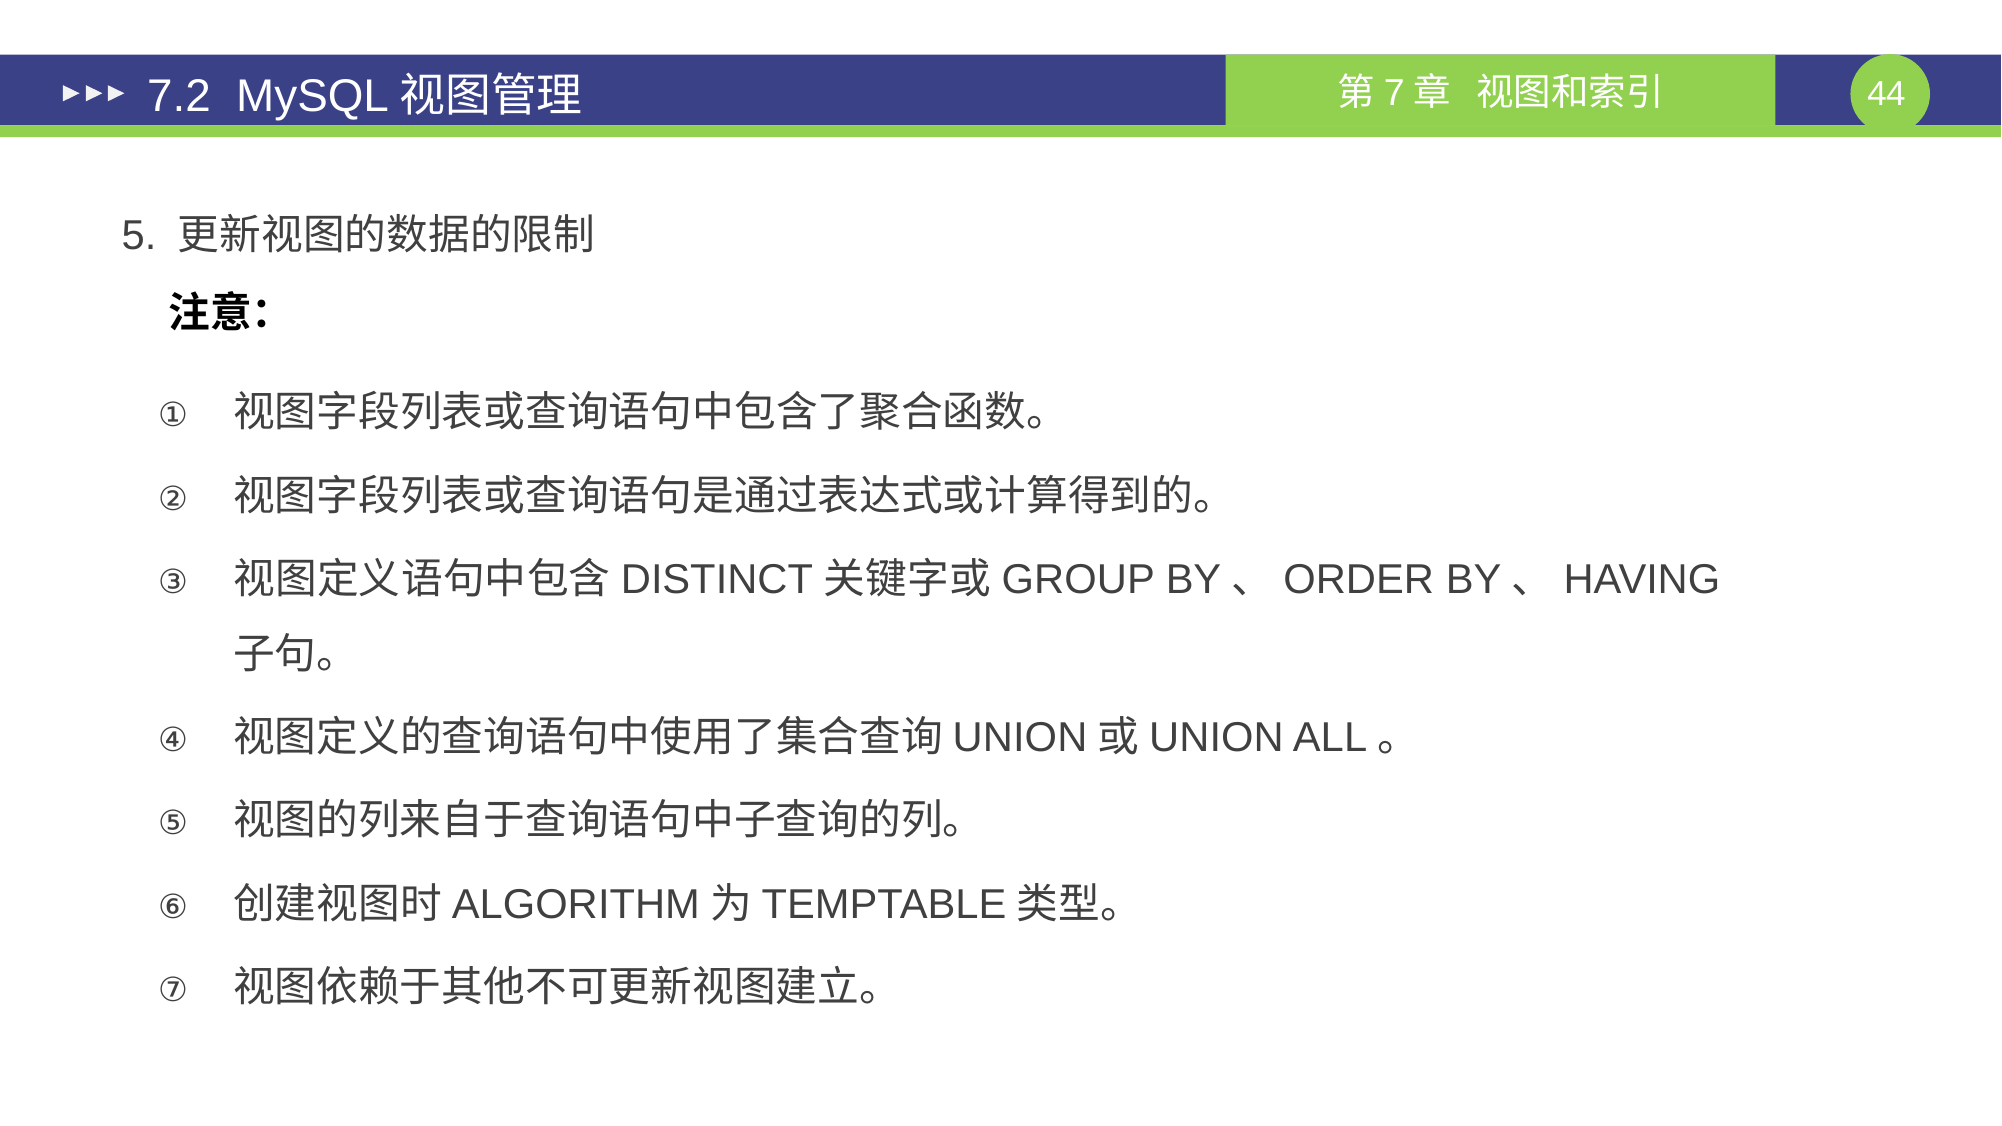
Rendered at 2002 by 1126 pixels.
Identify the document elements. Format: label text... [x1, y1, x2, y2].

text_box 注意： [127, 278, 335, 344]
title 7.2 MySQL视图管理 [127, 57, 1003, 129]
list 5. 更新视图的数据的限制 [101, 173, 1903, 299]
text_box 视图字段列表或查询语句中包含了聚合函数。 视图字段列表或查询语句是通过表达式或计算得到的。 视图定义语句中包含DISTINCT关键字或GROUP BY、ORDER BY、HAVING子句。 视图定义的查询语句中使用了集合查询UNION或UNION ALL。 视图的列来自于查询语句中子查询的列。 创建视图时ALGORITHM为TEMPTABLE类型。 视图依赖于其他不可更新视图建立。 [138, 350, 1751, 897]
